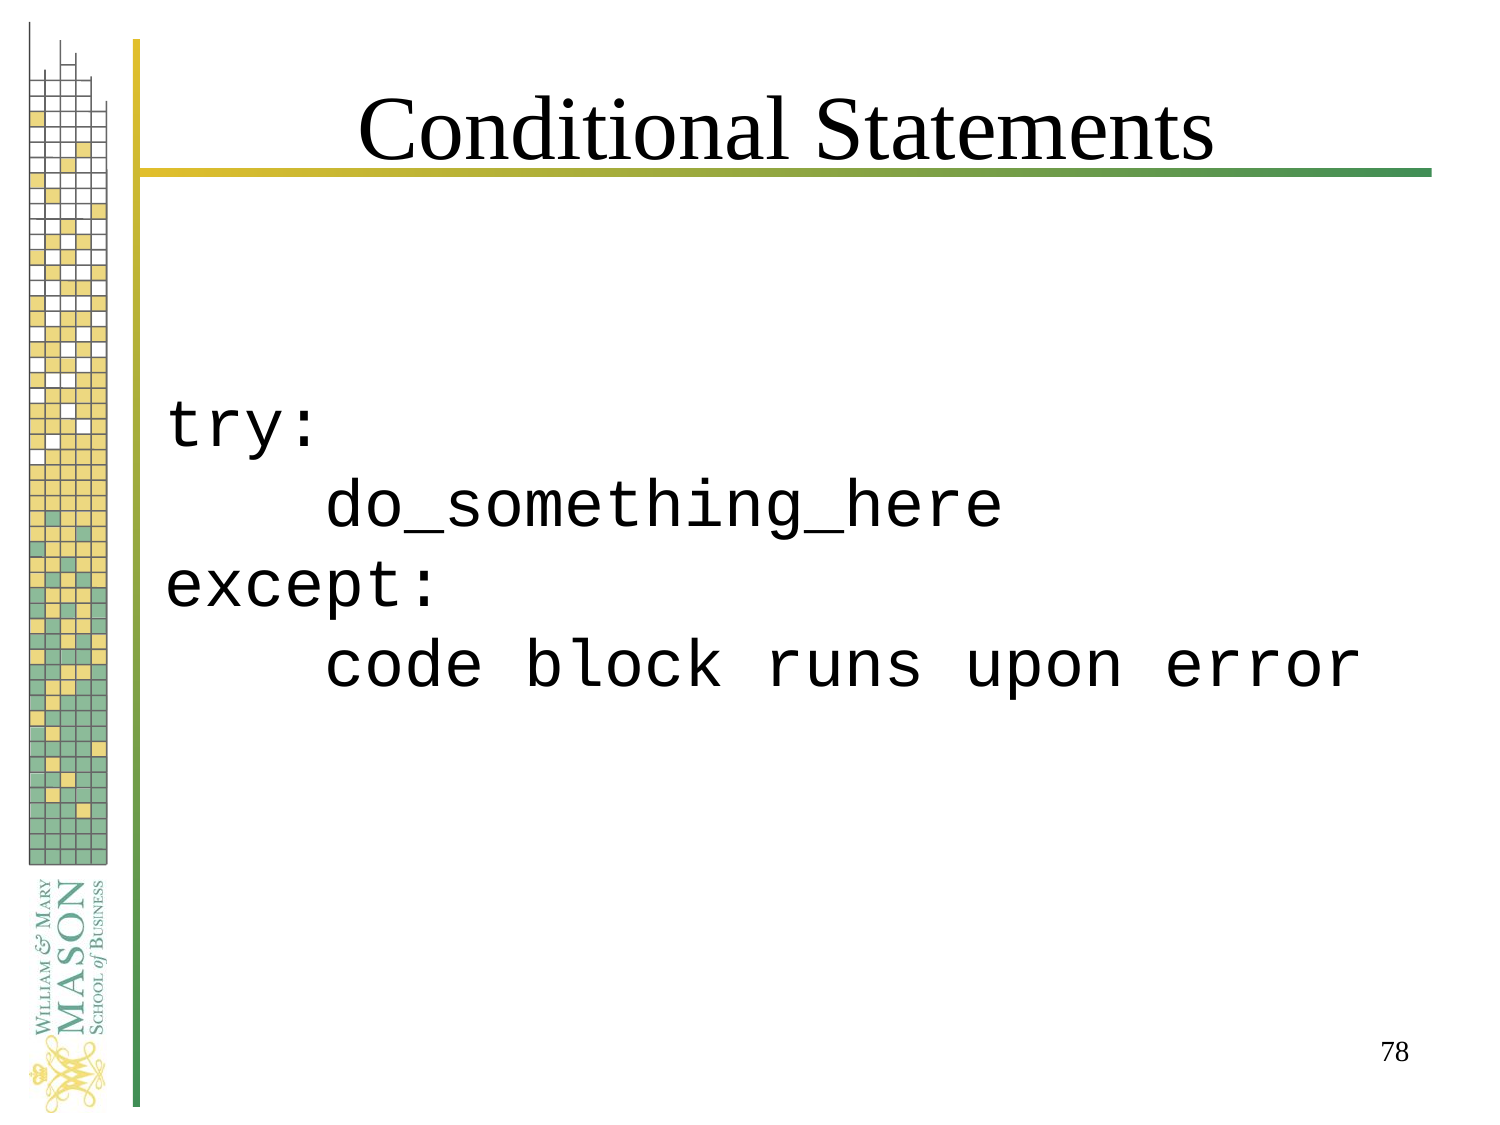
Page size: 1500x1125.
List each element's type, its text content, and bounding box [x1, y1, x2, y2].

text_box try: do_something_here except: code block runs upon error [149, 372, 1500, 708]
table_cell is [29, 879, 107, 1113]
title Conditional Statements [150, 45, 1425, 200]
slide_number 78 [1048, 1024, 1426, 1103]
